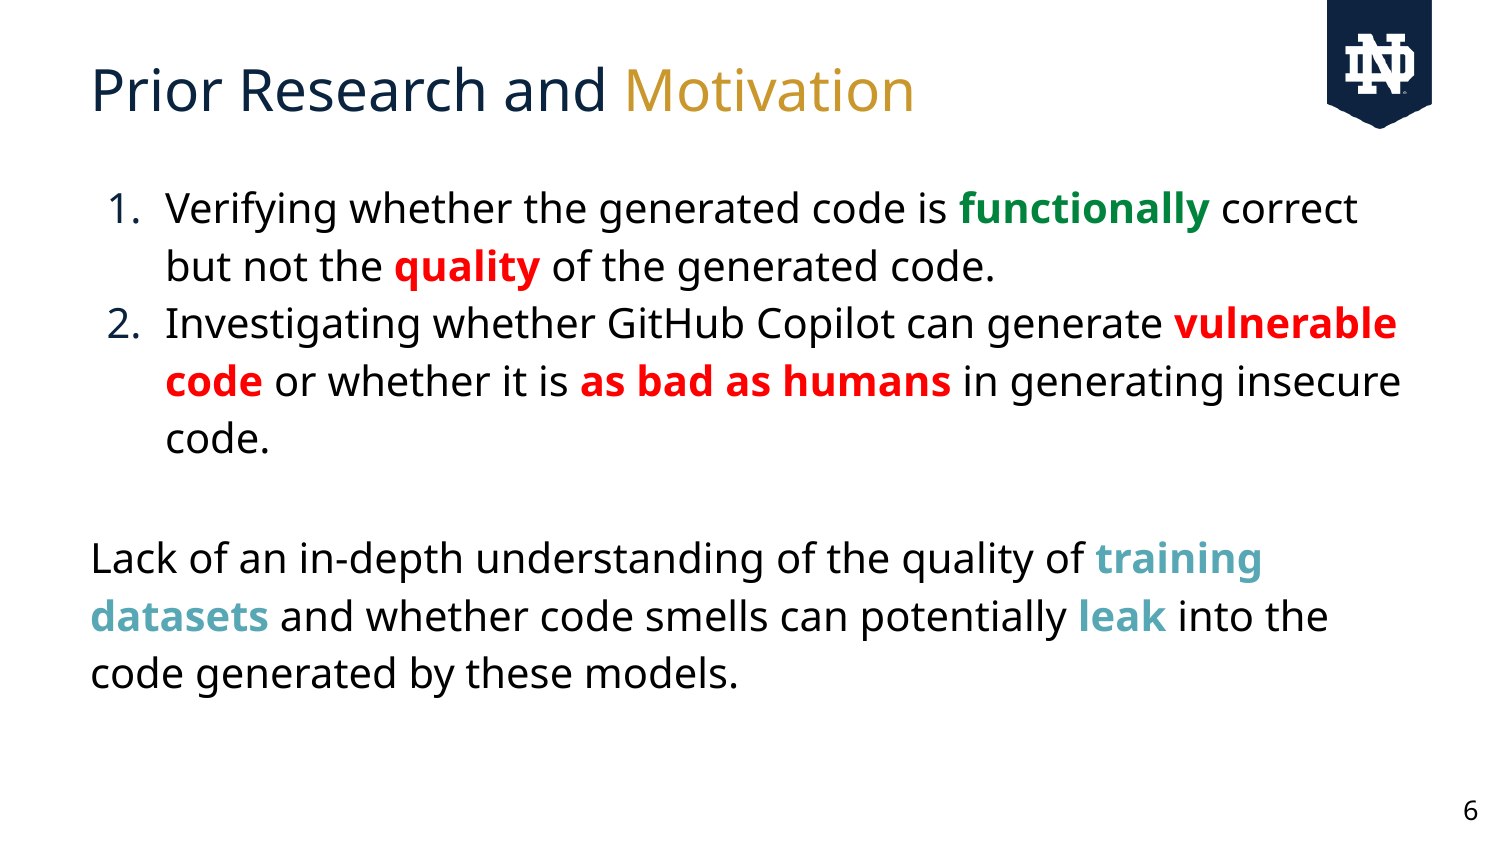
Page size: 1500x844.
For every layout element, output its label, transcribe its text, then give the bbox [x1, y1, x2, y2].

slide_number ‹#› [1403, 779, 1494, 844]
picture [1327, 0, 1432, 129]
list Verifying whether the generated code is functionally correct but not the quality of the generated code. Investigating whether GitHub Copilot can generate vulnerable code or whether it is as bad as humans in generating insecure code. Lack of an in-depth understanding of the quality of training datasets and whether code smells can potentially leak into the code generated by these models. [75, 159, 1425, 808]
title Prior Research and Motivation [75, 33, 1425, 142]
